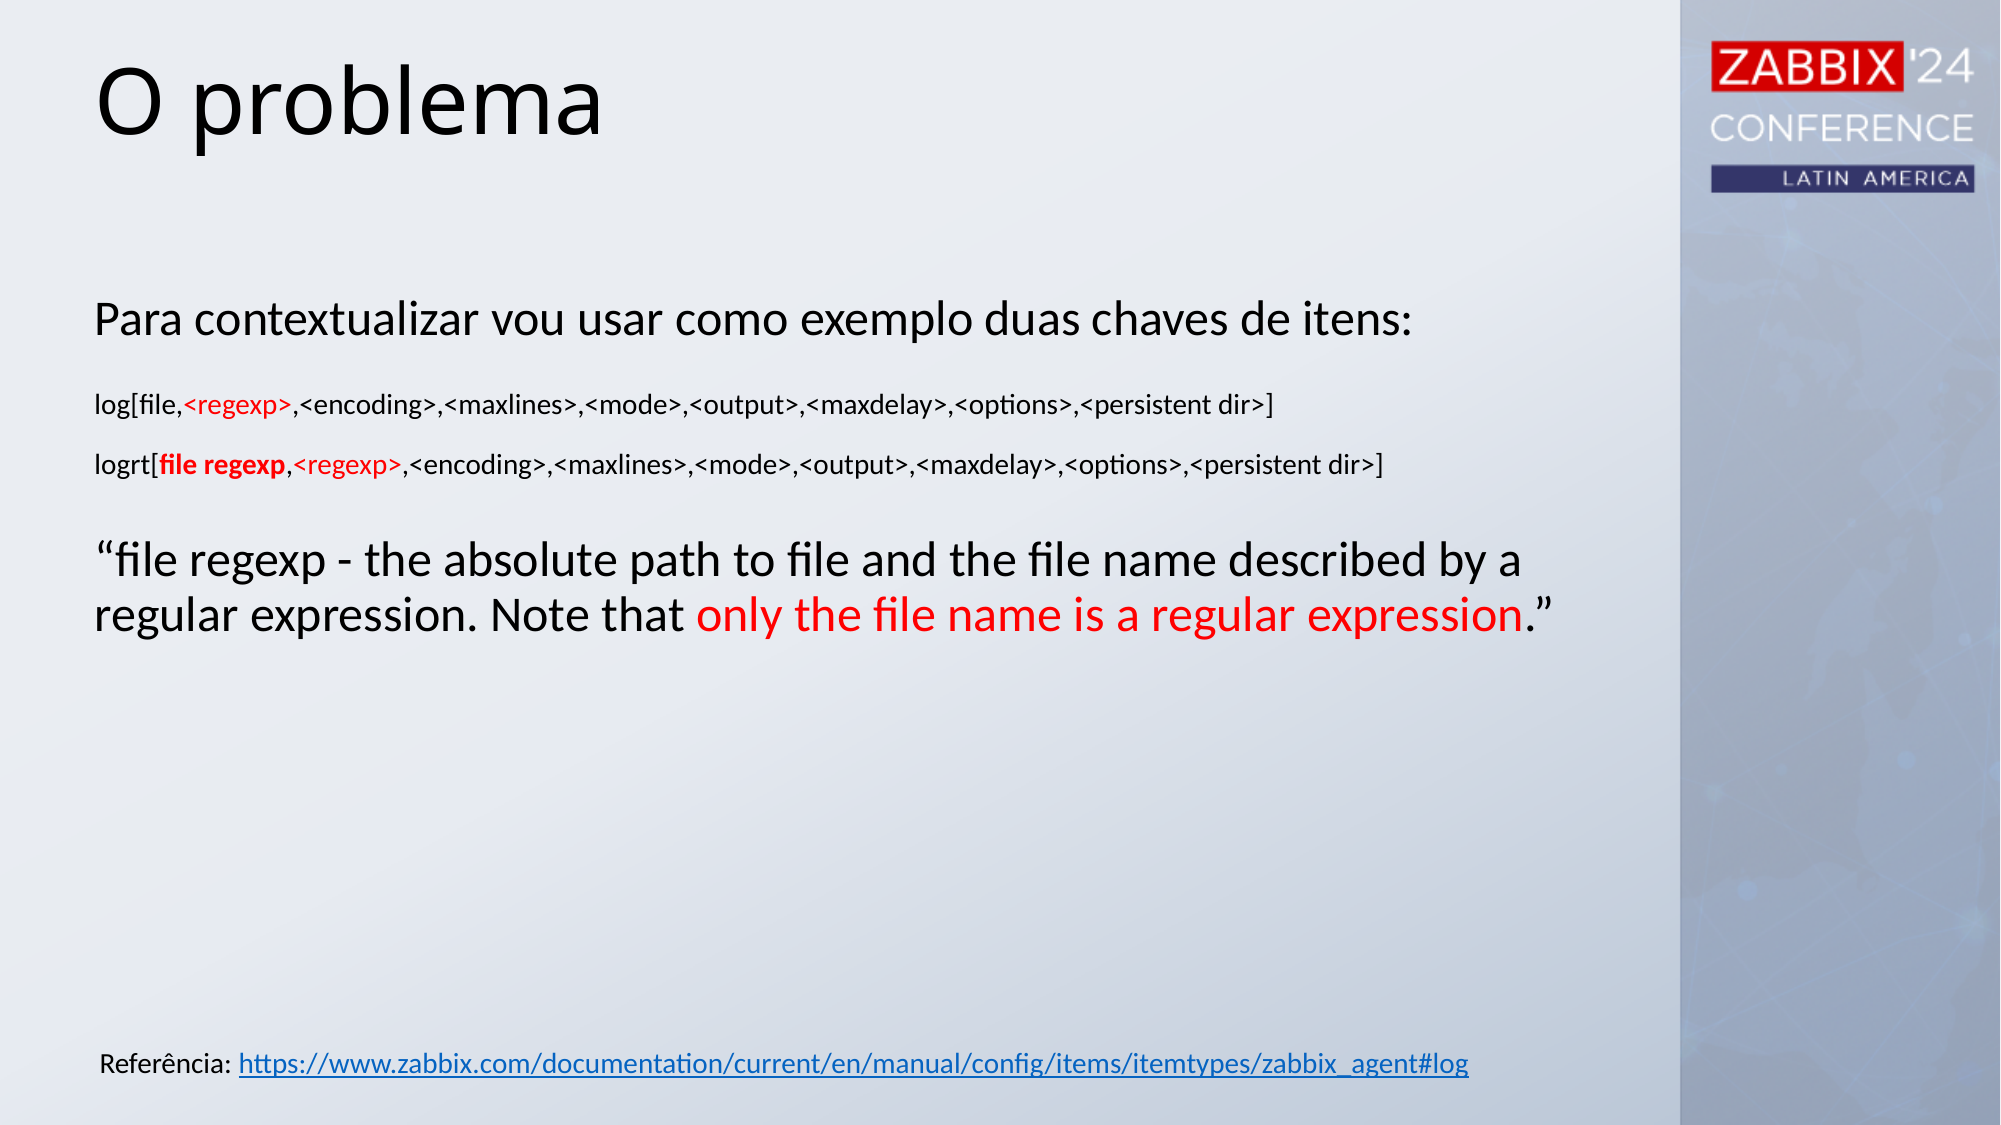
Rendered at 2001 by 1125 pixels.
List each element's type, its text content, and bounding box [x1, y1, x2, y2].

text_box Referência: https://www.zabbix.com/documentation/current/en/manual/config/items/itemtypes/zabbix_agent#log [84, 1037, 1485, 1088]
text_box “file regexp - the absolute path to file and the file name described by a regular expression. Note that only the file name is a regular expression.” [79, 526, 1598, 683]
text_box O problema [79, 48, 1612, 179]
text_box logrt[file regexp,<regexp>,<encoding>,<maxlines>,<mode>,<output>,<maxdelay>,<options>,<persistent dir>] [79, 437, 1598, 488]
picture [0, 0, 2001, 1125]
text_box log[file,<regexp>,<encoding>,<maxlines>,<mode>,<output>,<maxdelay>,<options>,<persistent dir>] [79, 377, 1598, 428]
text_box Para contextualizar vou usar como exemplo duas chaves de itens: [79, 284, 1598, 357]
